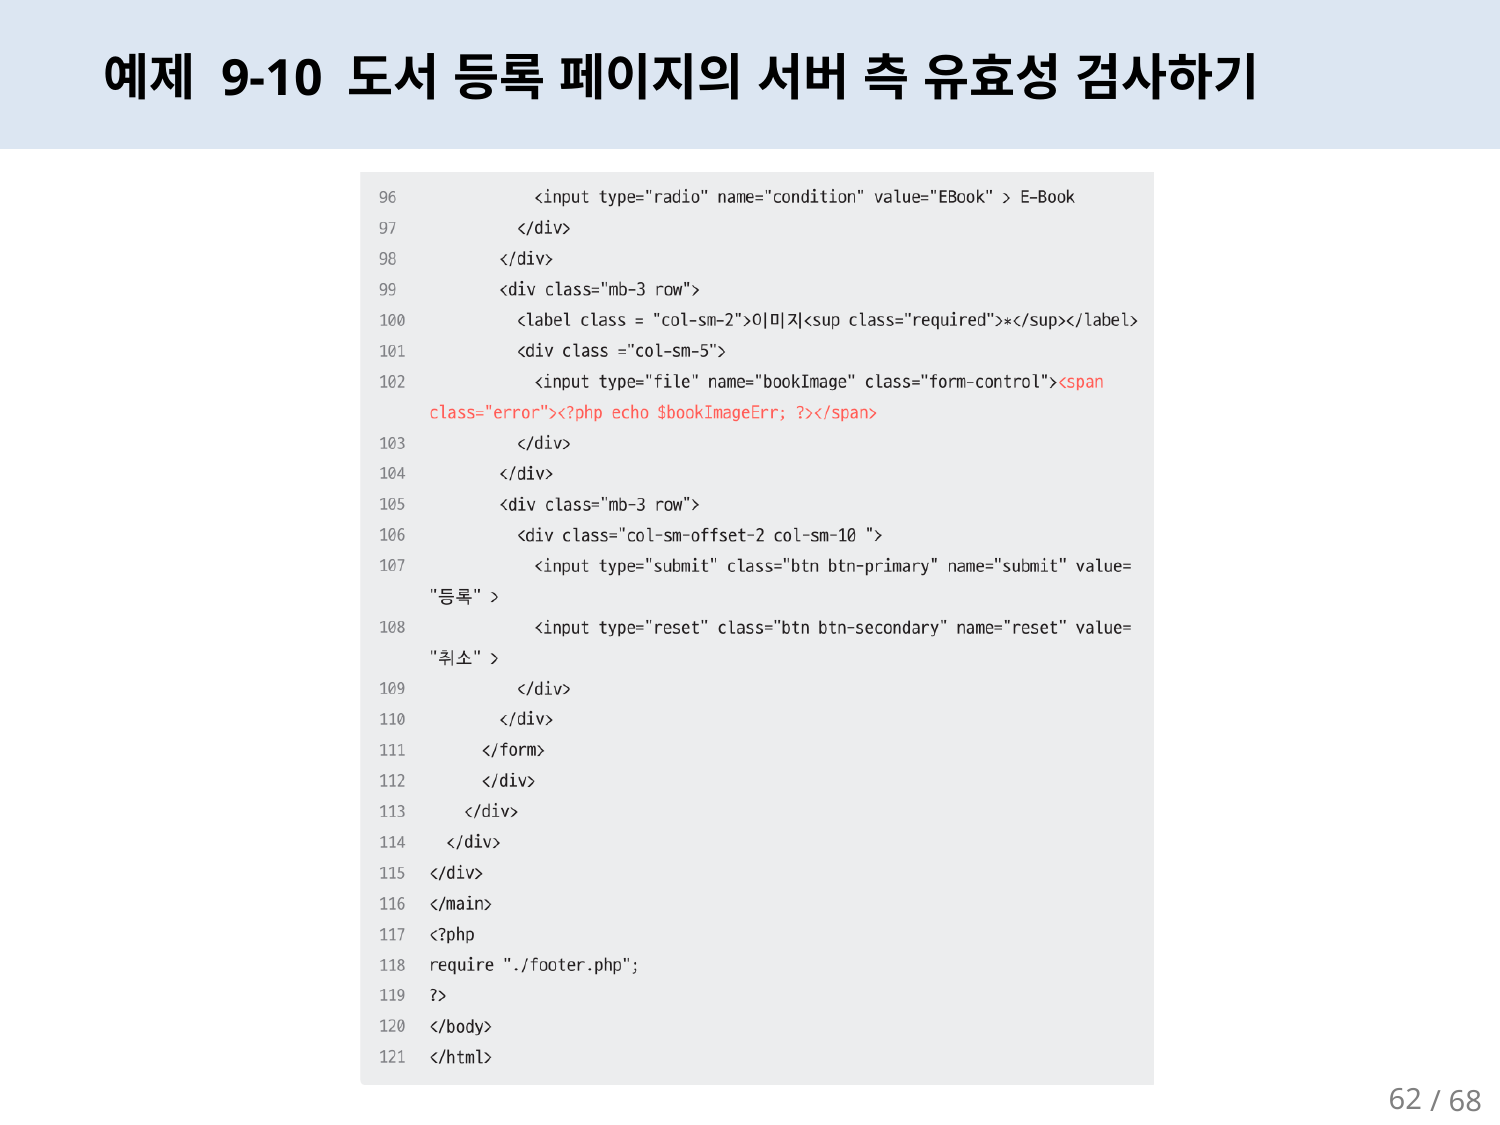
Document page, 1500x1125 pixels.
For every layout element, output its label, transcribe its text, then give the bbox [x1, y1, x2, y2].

title 예제 9-10 도서 등록 페이지의 서버 측 유효성 검사하기 [88, 30, 1424, 121]
picture [358, 172, 1154, 1086]
